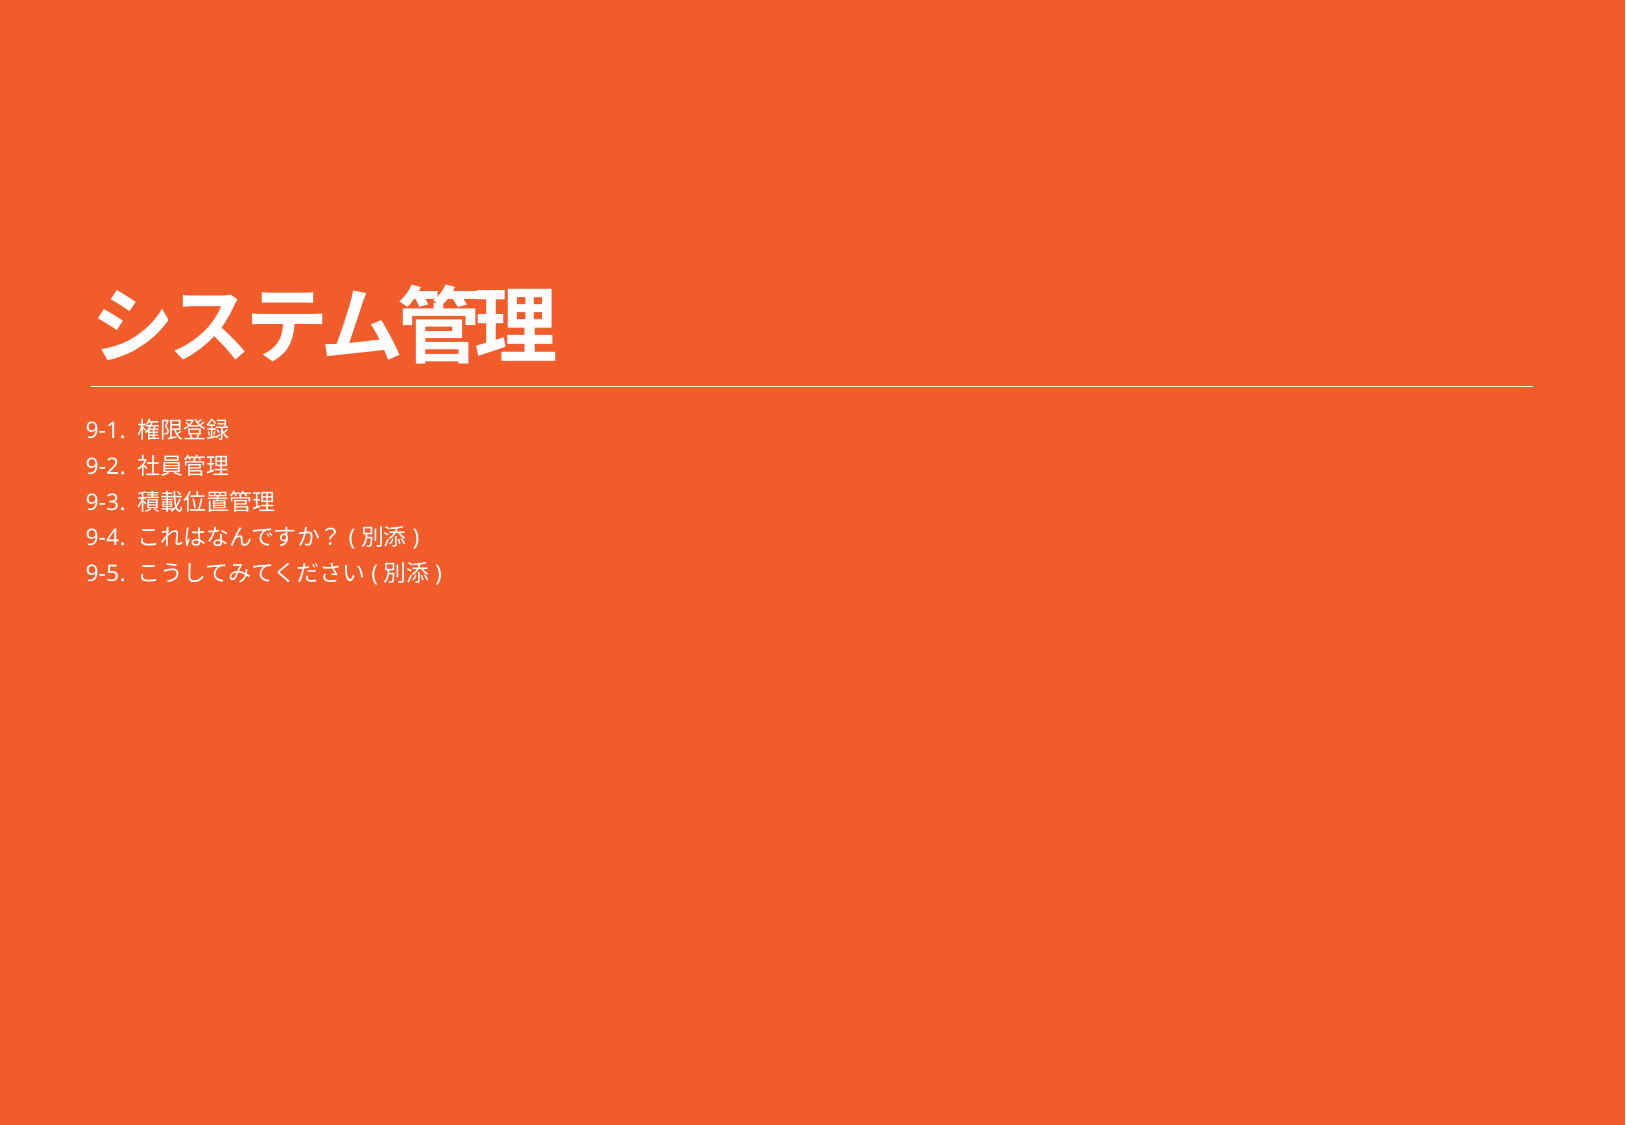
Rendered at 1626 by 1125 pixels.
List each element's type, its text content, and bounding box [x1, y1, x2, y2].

title システム管理 [91, 256, 1494, 369]
text_box 9-1. 権限登録 9-2. 社員管理 9-3. 積載位置管理 9-4. これはなんですか？(別添) 9-5. こうしてみてください(別添) [85, 407, 443, 587]
